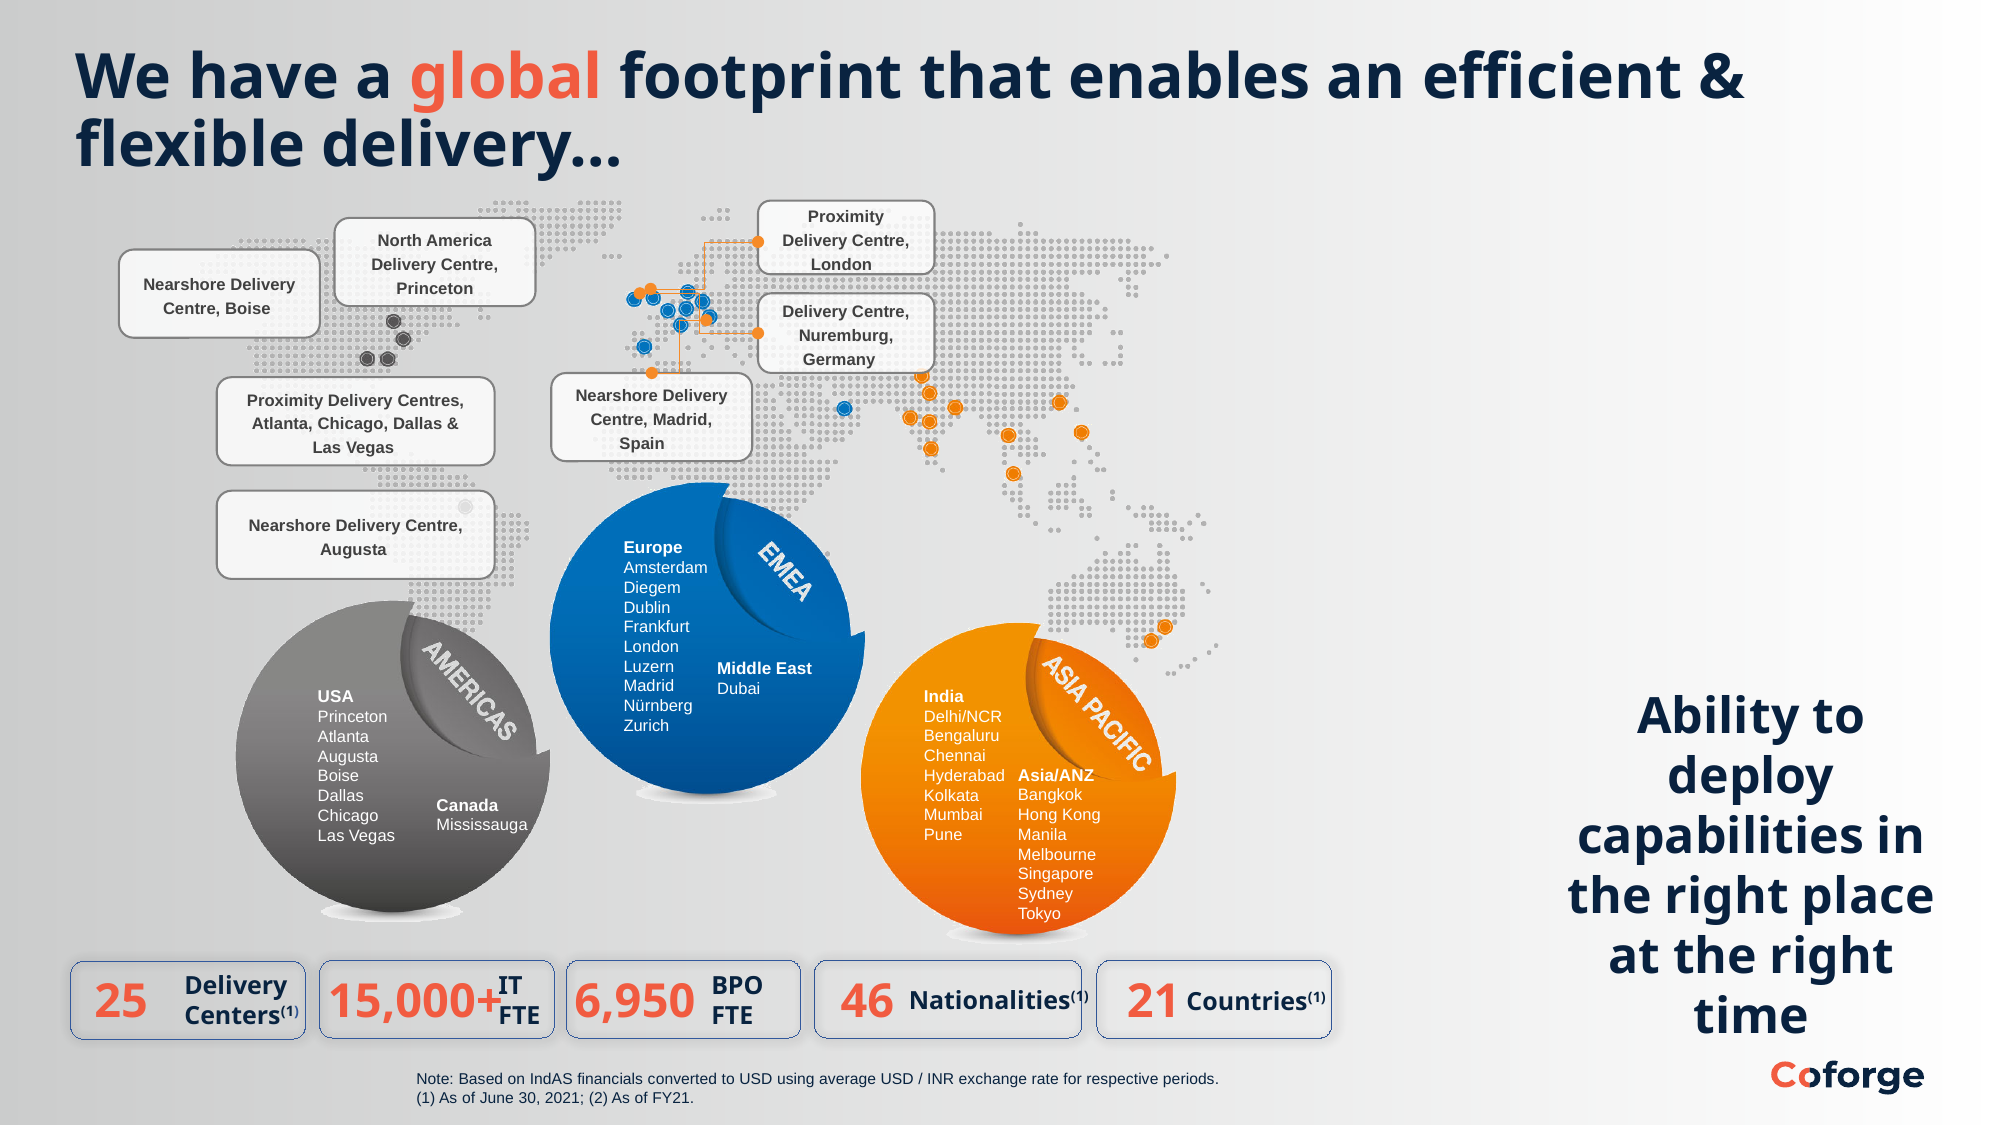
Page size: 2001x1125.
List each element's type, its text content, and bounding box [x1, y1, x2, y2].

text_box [563, 942, 813, 1056]
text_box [70, 942, 307, 1056]
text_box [1096, 942, 1332, 1057]
text_box Note: Based on IndAS financials converted to USD using average USD / INR exchange rate for respective periods. (1) As of June 30, 2021; (2) As of FY21. [405, 1058, 1809, 1118]
text_box Ability to deploy capabilities in the right place at the right time [1558, 782, 1944, 945]
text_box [118, 190, 1409, 951]
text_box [316, 942, 563, 1056]
title We have a global footprint that enables an efficient & flexible delivery… [75, 65, 1924, 150]
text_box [813, 942, 1096, 1056]
